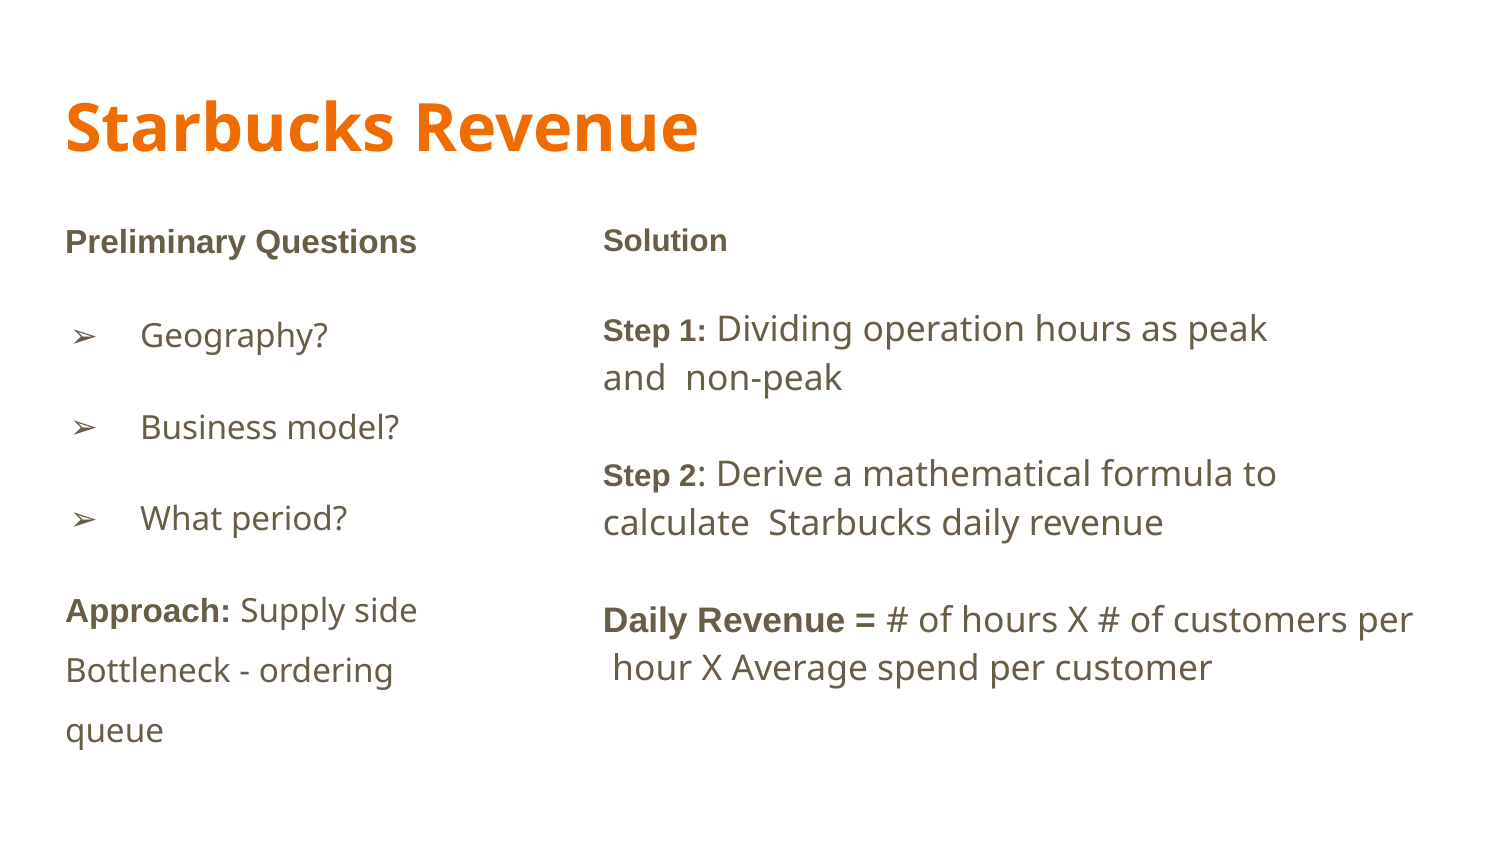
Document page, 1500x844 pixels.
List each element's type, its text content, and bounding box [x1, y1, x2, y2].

title Starbucks Revenue [63, 82, 864, 227]
text_box Solution [601, 218, 735, 258]
text_box Step 1: Dividing operation hours as peak and non-peak Step 2: Derive a mathematical formula to calculate Starbucks daily revenue Daily Revenue = # of hours X # of customers per hour X Average spend per customer [600, 298, 1426, 688]
list Preliminary Questions Geography? Business model? What period? Approach: Supply side Bottleneck - ordering queue [63, 218, 500, 750]
